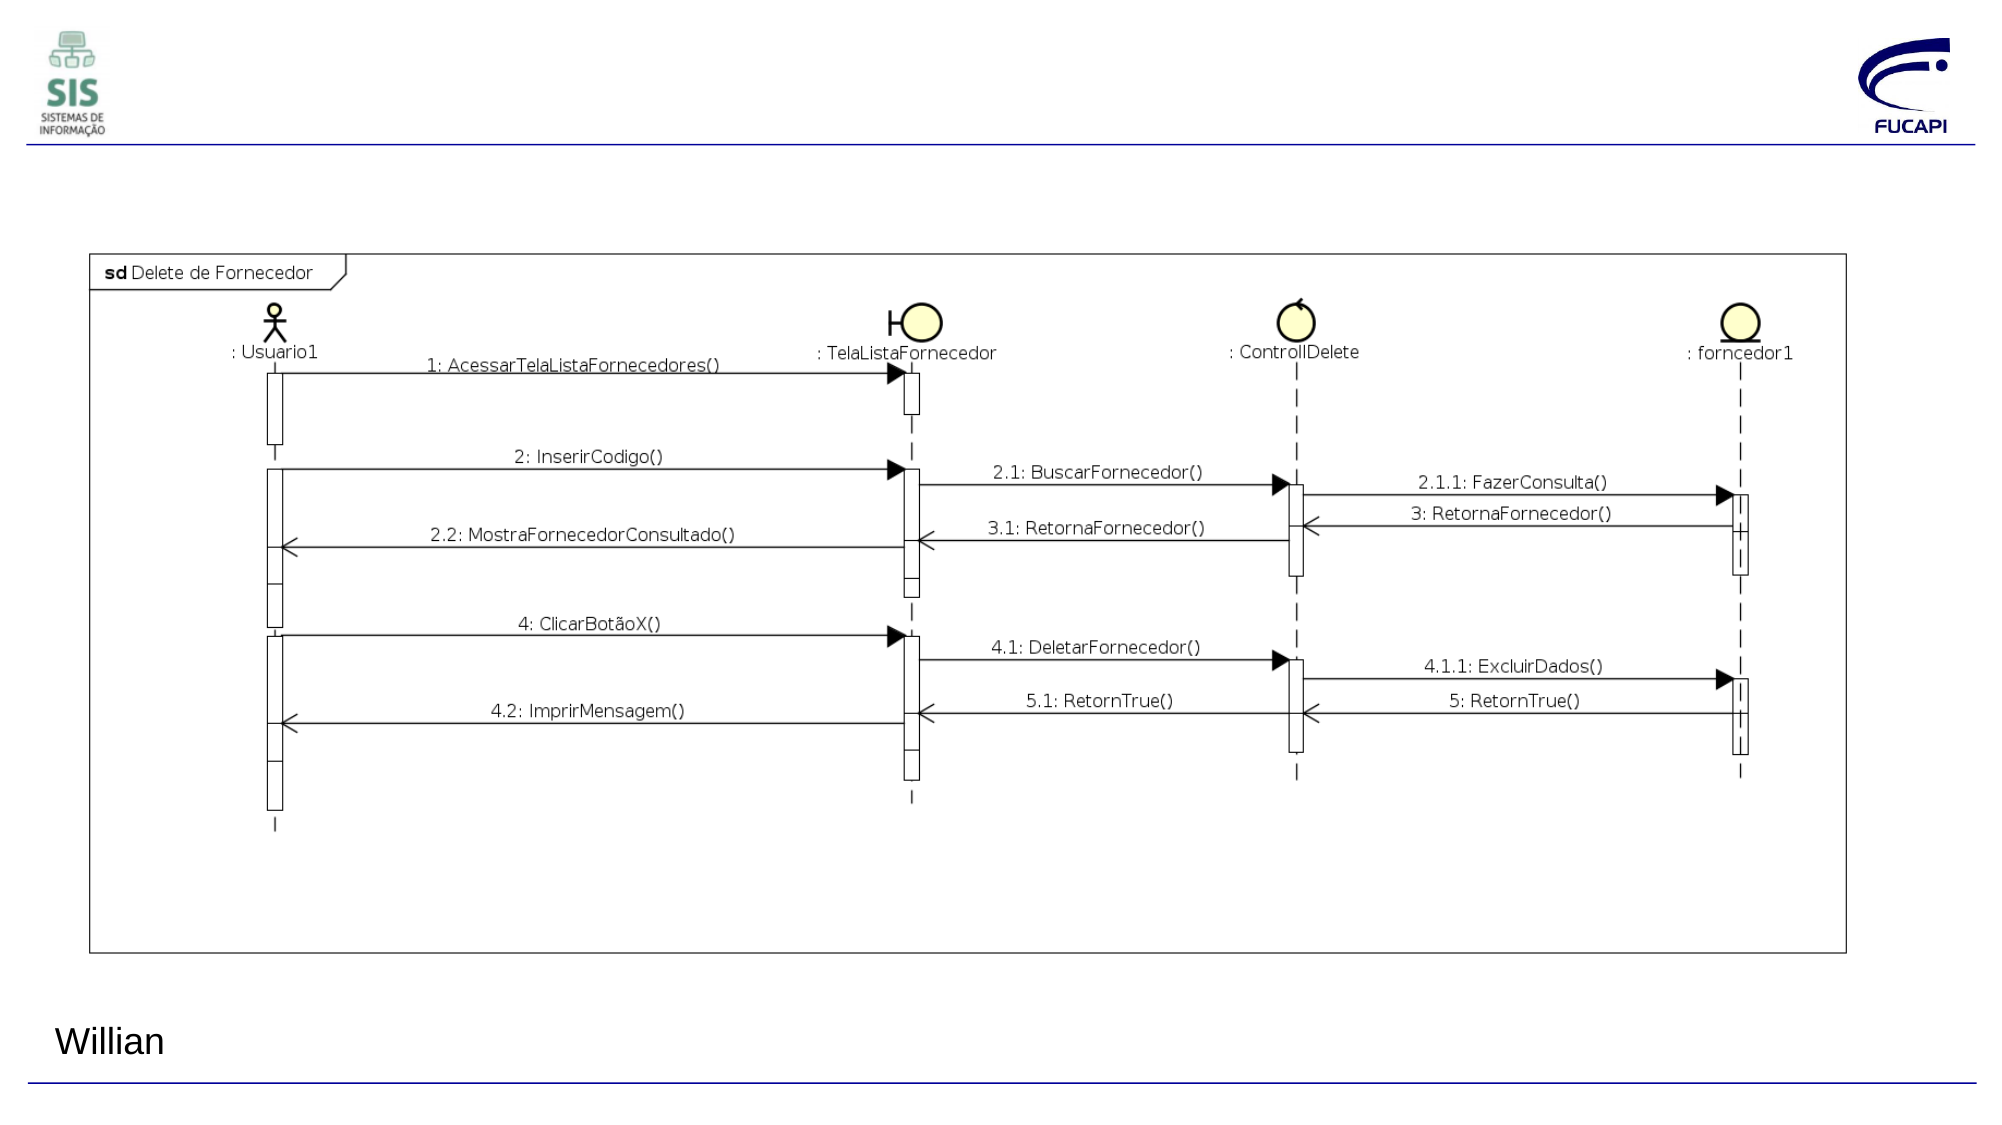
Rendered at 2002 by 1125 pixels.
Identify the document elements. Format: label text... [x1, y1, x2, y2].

text_box Willian [29, 1009, 180, 1080]
picture [1858, 38, 1950, 133]
picture [74, 239, 1861, 967]
picture [33, 24, 111, 139]
